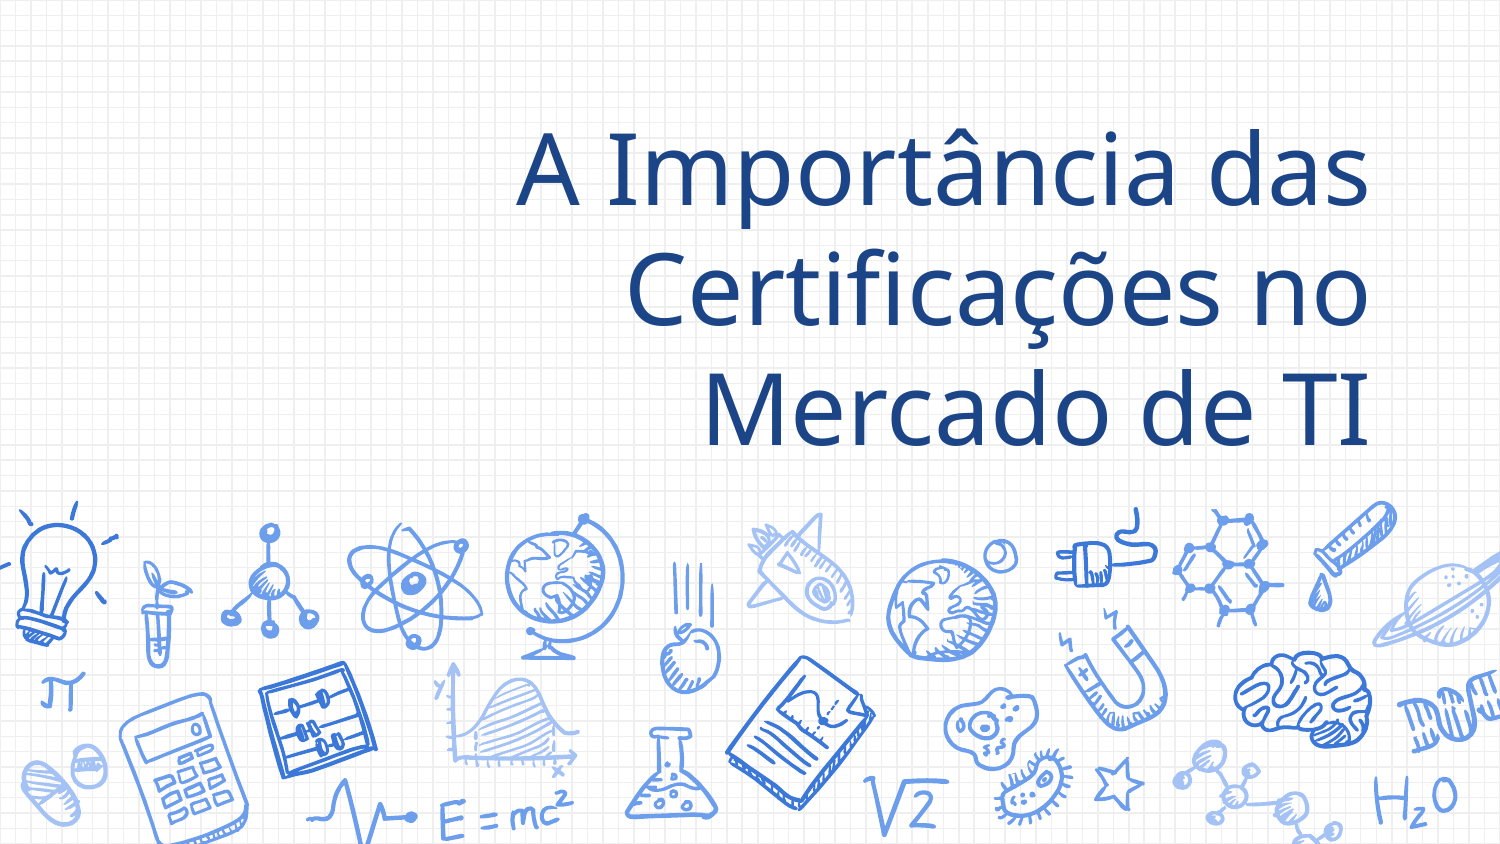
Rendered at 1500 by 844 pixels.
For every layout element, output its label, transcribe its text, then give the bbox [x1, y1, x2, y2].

title A Importância das Certificações no Mercado de TI [378, 190, 1388, 381]
